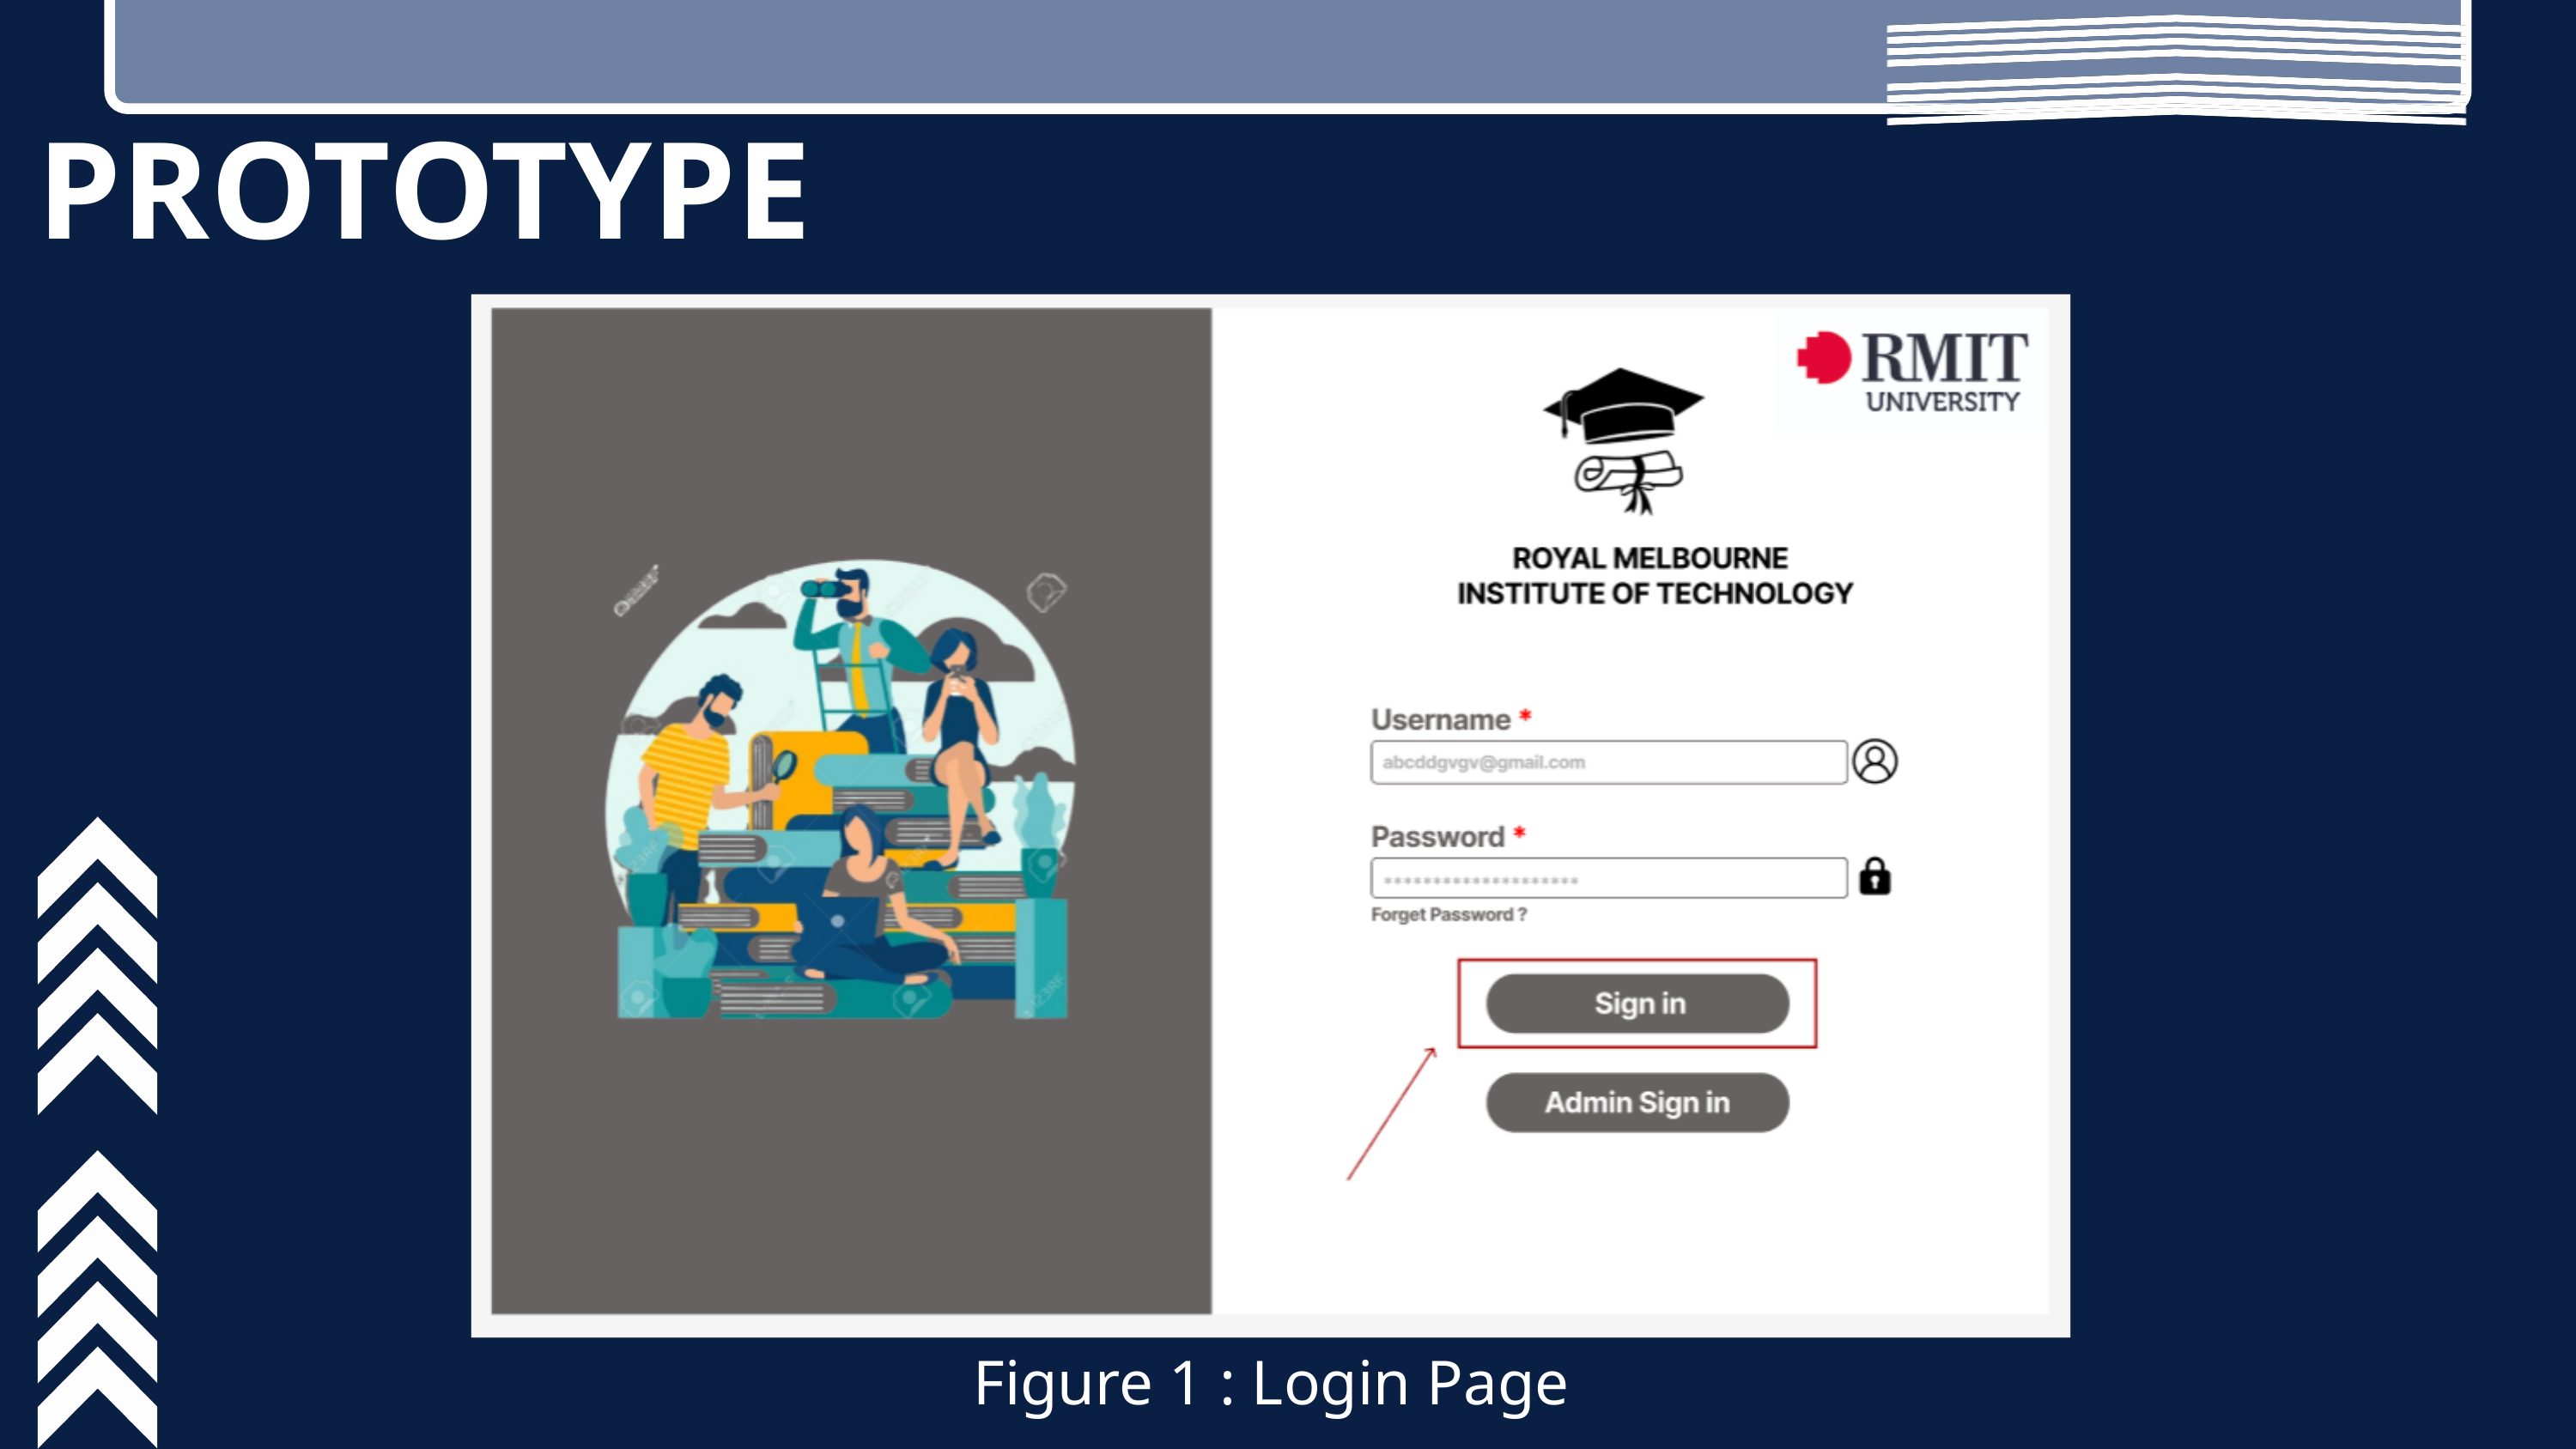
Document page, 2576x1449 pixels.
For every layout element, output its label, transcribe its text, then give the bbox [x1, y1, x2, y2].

text_box [468, 291, 2075, 1331]
text_box PROTOTYPE [37, 118, 1272, 266]
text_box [109, 0, 2467, 109]
text_box [1886, 118, 2467, 125]
text_box Figure 1 : Login Page [468, 1331, 2075, 1417]
text_box [37, 816, 158, 1449]
